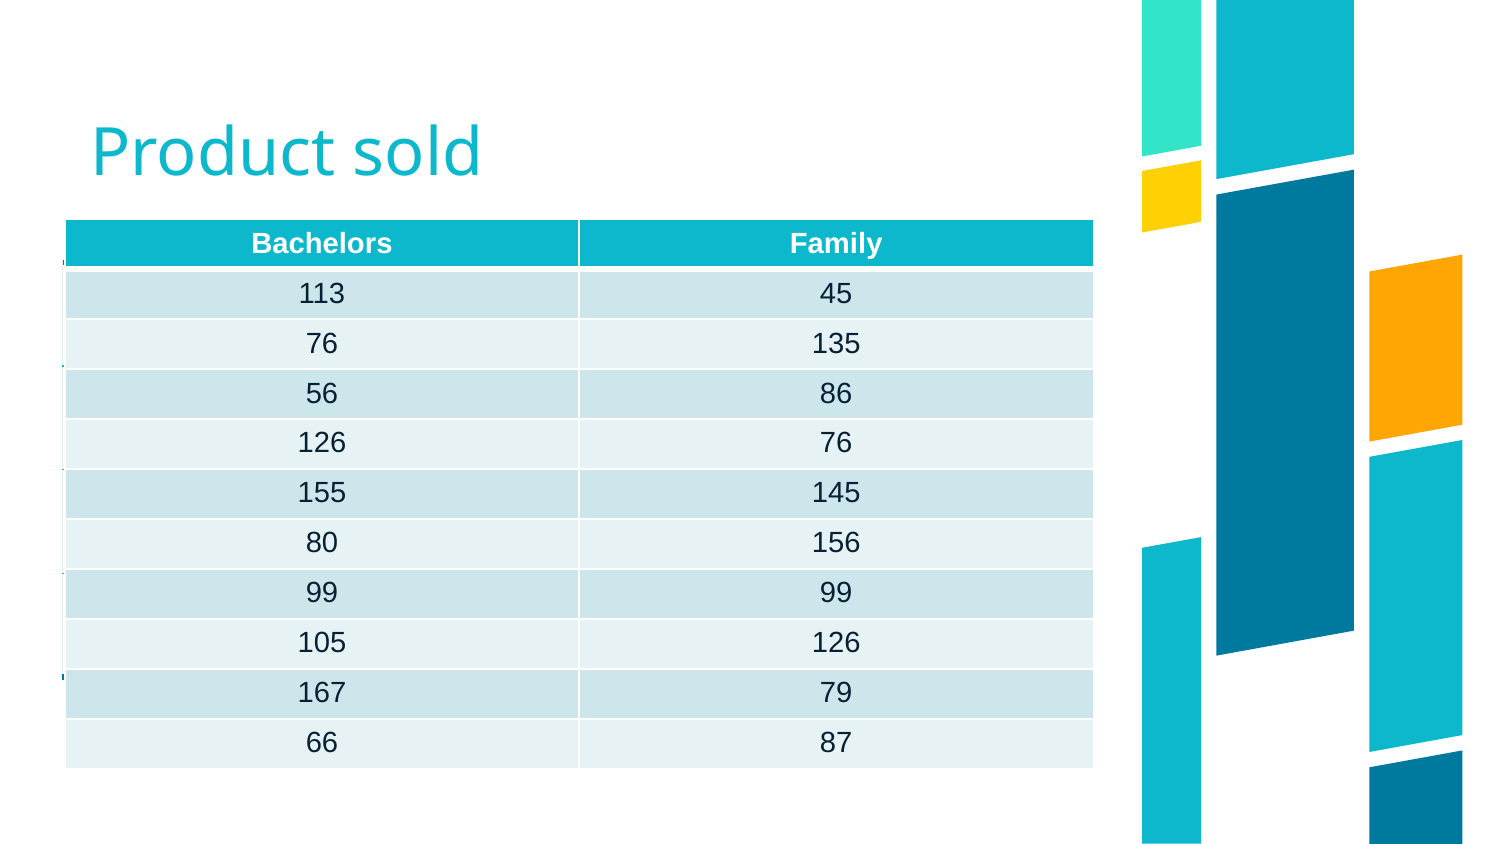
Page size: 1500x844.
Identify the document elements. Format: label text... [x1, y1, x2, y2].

table_cell 86 [580, 370, 1093, 418]
table_cell 126 [66, 420, 578, 468]
table_cell 105 [66, 620, 578, 668]
table_cell 87 [580, 720, 1093, 768]
table_cell 66 [66, 720, 578, 768]
title Product sold [90, 124, 1093, 190]
table_cell 167 [66, 670, 578, 718]
table_cell 76 [66, 320, 578, 368]
table_cell 126 [580, 620, 1093, 668]
table_cell 79 [580, 670, 1093, 718]
slide_number [1369, 769, 1463, 844]
table_header Bachelors [66, 220, 578, 266]
table_cell 80 [66, 520, 578, 568]
table_cell 113 [66, 272, 578, 318]
table_cell 135 [580, 320, 1093, 368]
table_cell 156 [580, 520, 1093, 568]
table_cell 145 [580, 470, 1093, 518]
table_cell 76 [580, 420, 1093, 468]
table_header Family [580, 220, 1093, 266]
table_cell 56 [66, 370, 578, 418]
table_cell 155 [66, 470, 578, 518]
table_cell 99 [580, 570, 1093, 618]
table_cell 99 [66, 570, 578, 618]
table_cell 45 [580, 272, 1093, 318]
